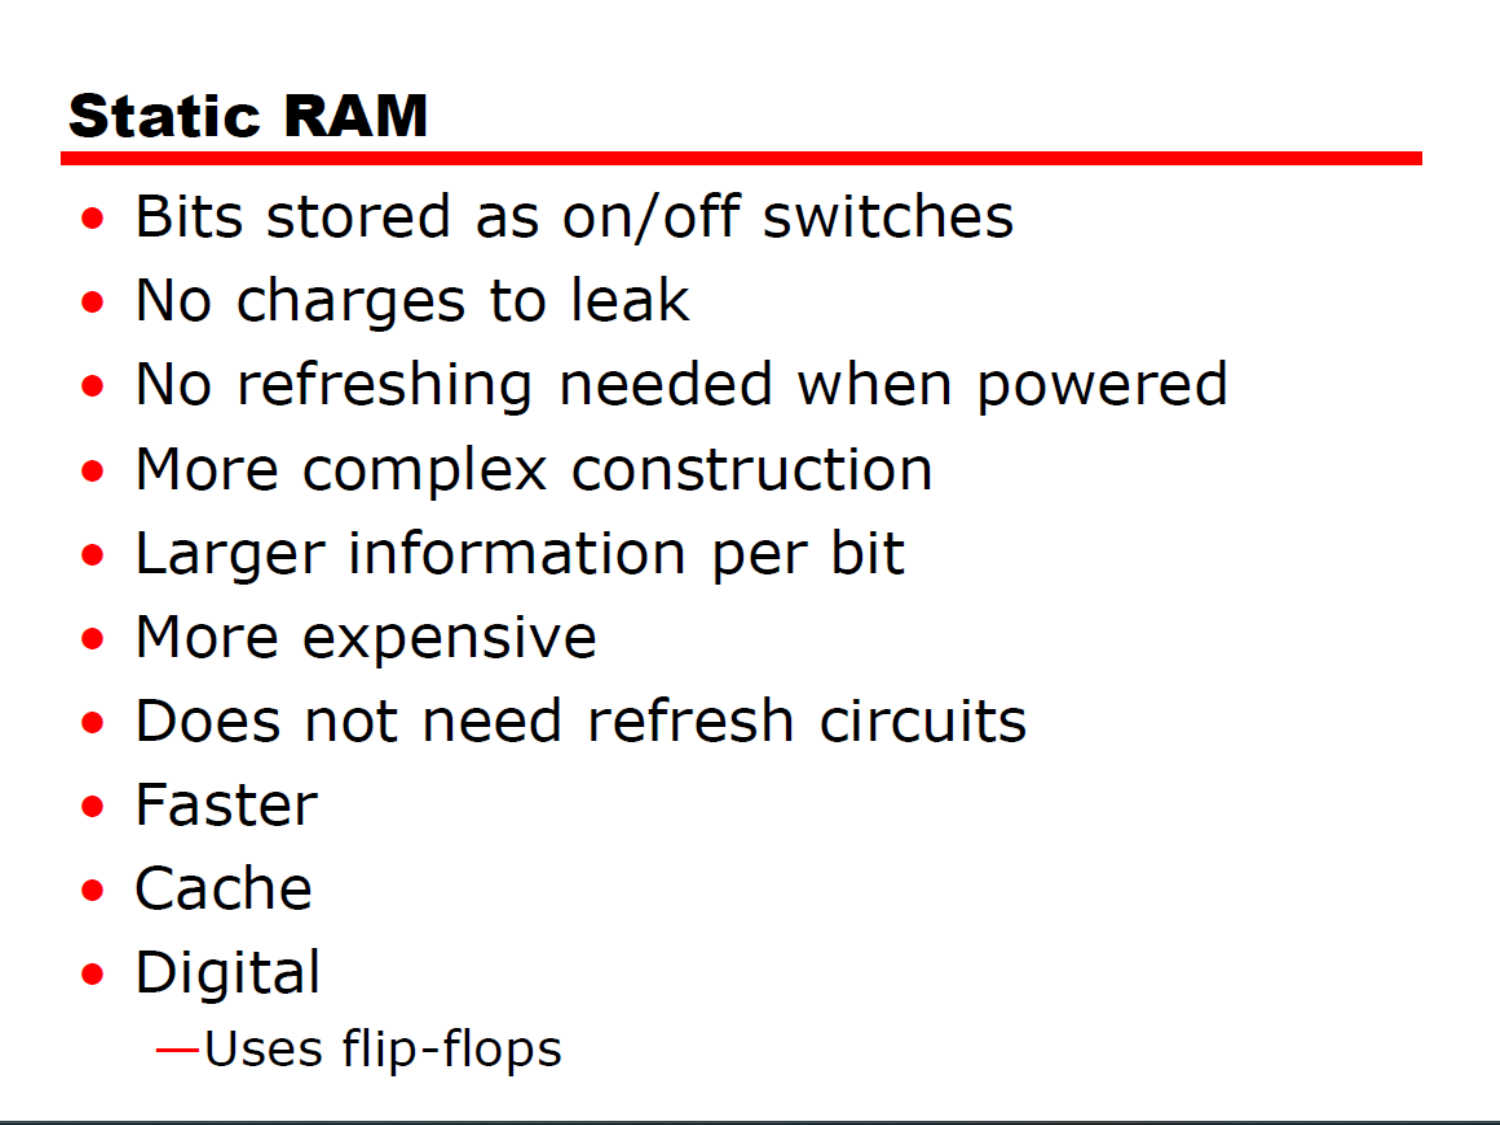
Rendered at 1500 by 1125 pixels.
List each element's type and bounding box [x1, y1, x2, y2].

list [0, 0, 1500, 1125]
